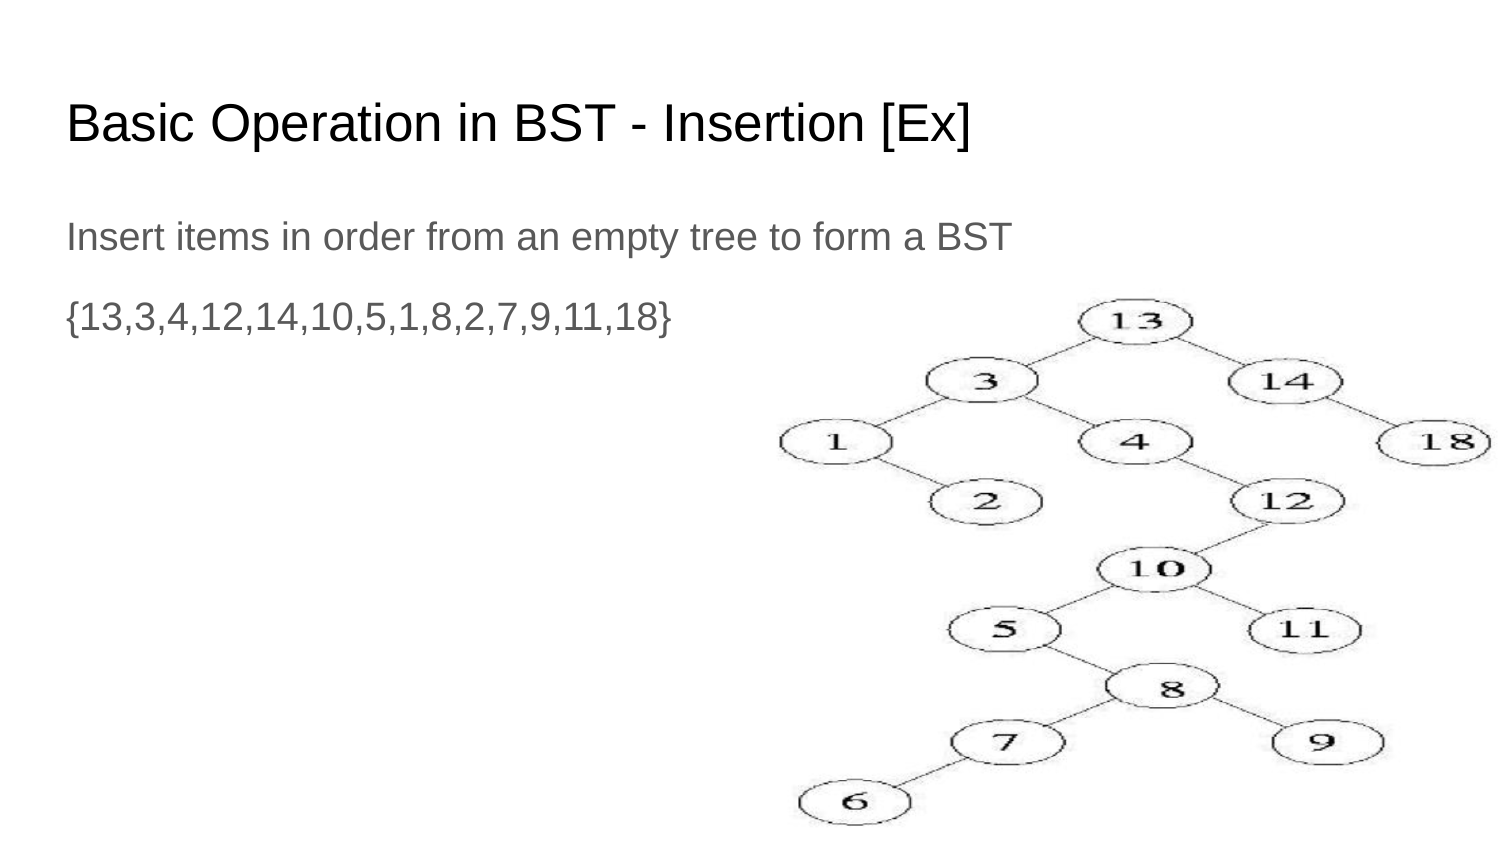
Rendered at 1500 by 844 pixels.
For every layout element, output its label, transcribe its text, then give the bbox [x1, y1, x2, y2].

title Basic Operation in BST - Insertion [Ex] [51, 72, 1449, 167]
list Insert items in order from an empty tree to form a BST {13,3,4,12,14,10,5,1,8,2,7,9,11,18} [51, 189, 1449, 750]
picture [755, 283, 1500, 844]
